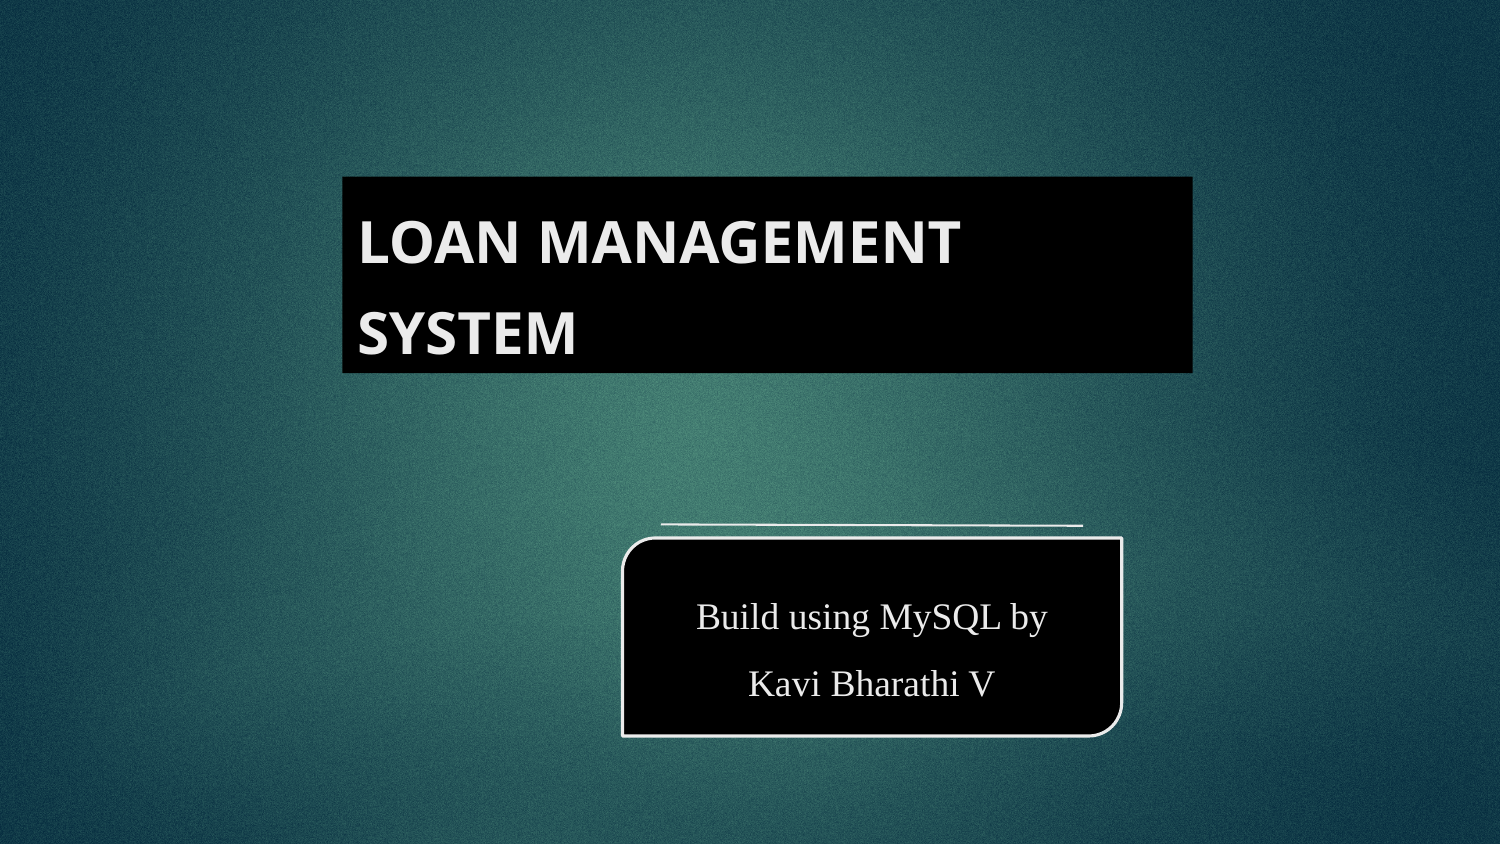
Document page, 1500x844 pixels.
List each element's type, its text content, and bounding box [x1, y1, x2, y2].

text_box LOAN MANAGEMENT SYSTEM [342, 176, 1193, 374]
text_box Build using MySQL by Kavi Bharathi V [620, 536, 1124, 738]
text_box [653, 687, 1154, 737]
